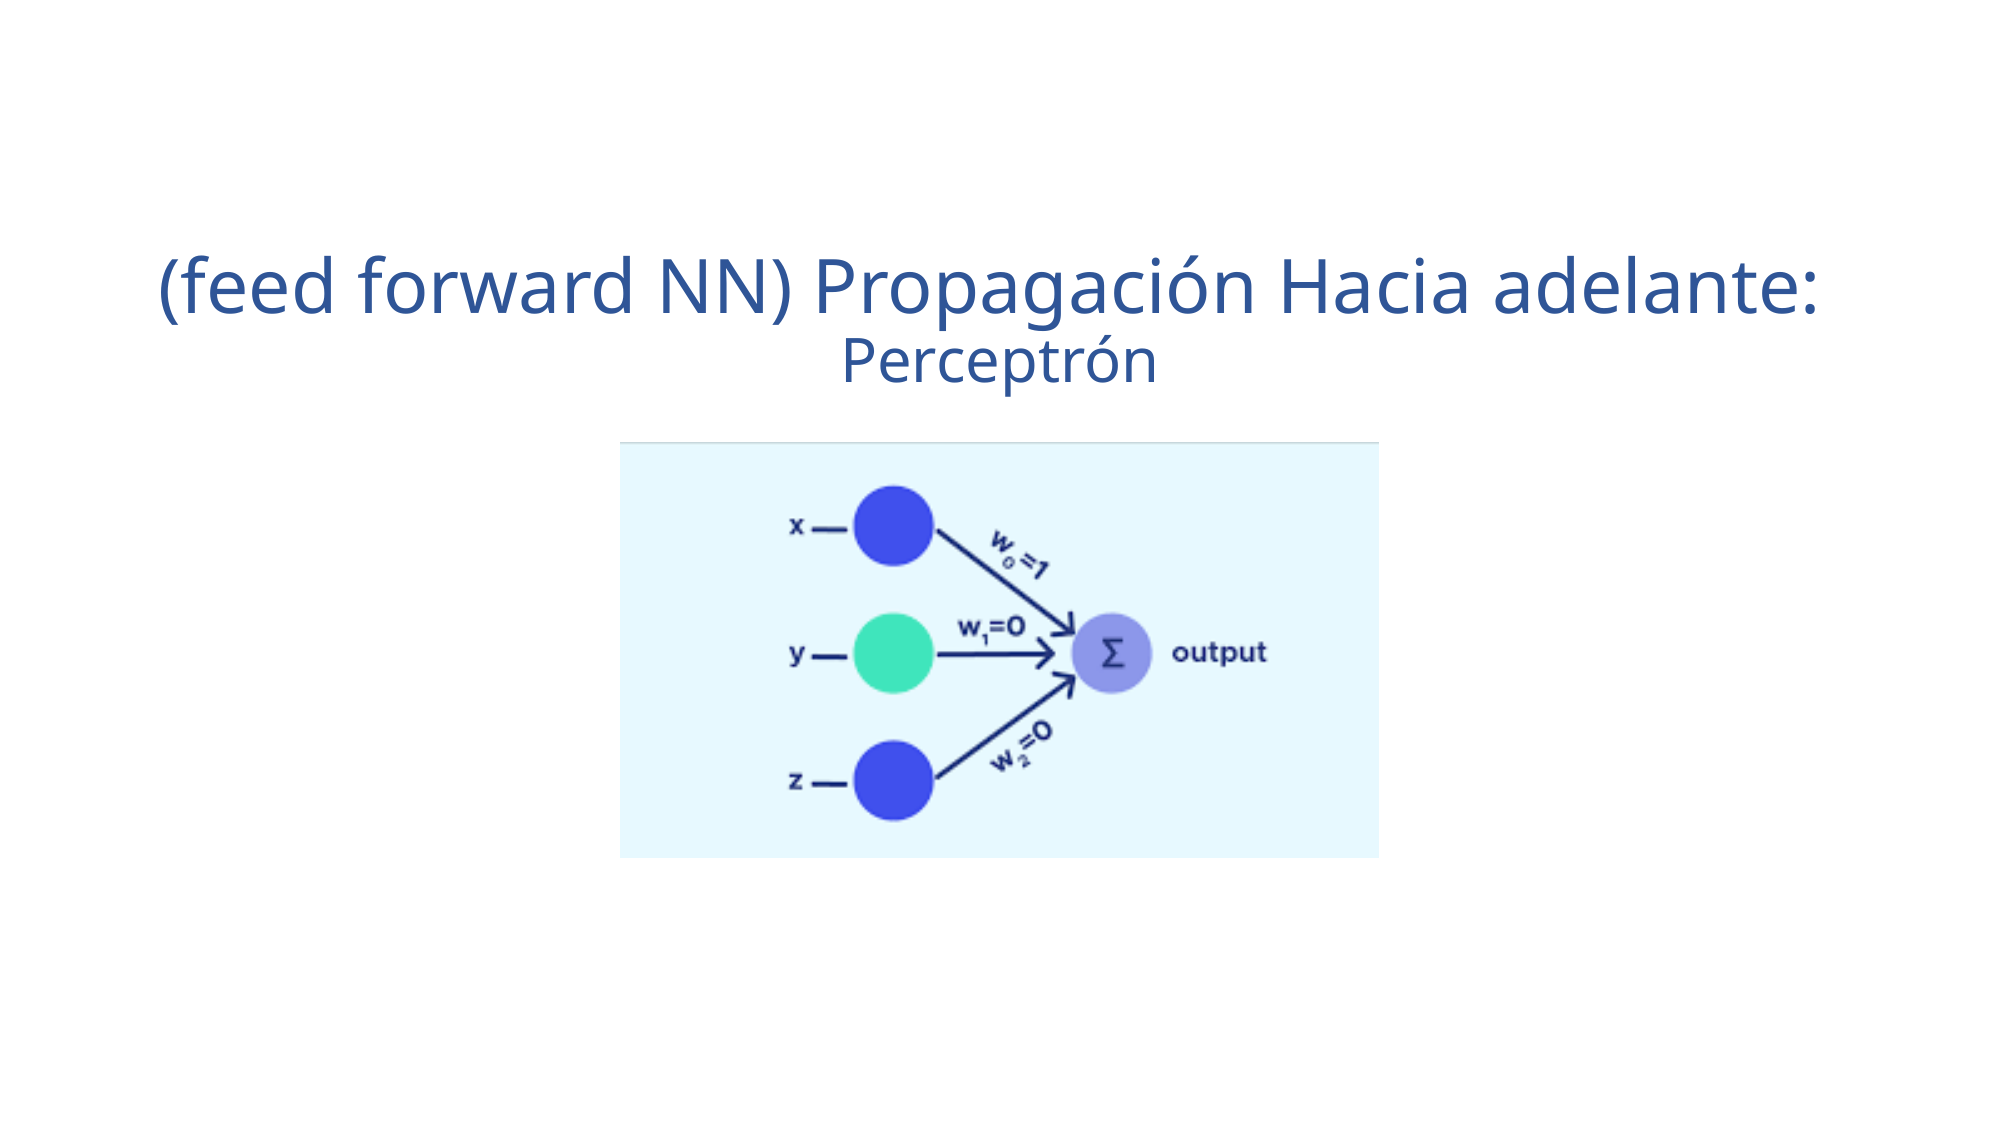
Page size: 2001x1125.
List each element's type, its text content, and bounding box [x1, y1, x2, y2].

picture [620, 442, 1379, 858]
title (feed forward NN) Propagación Hacia adelante: Perceptrón [137, 213, 1863, 431]
